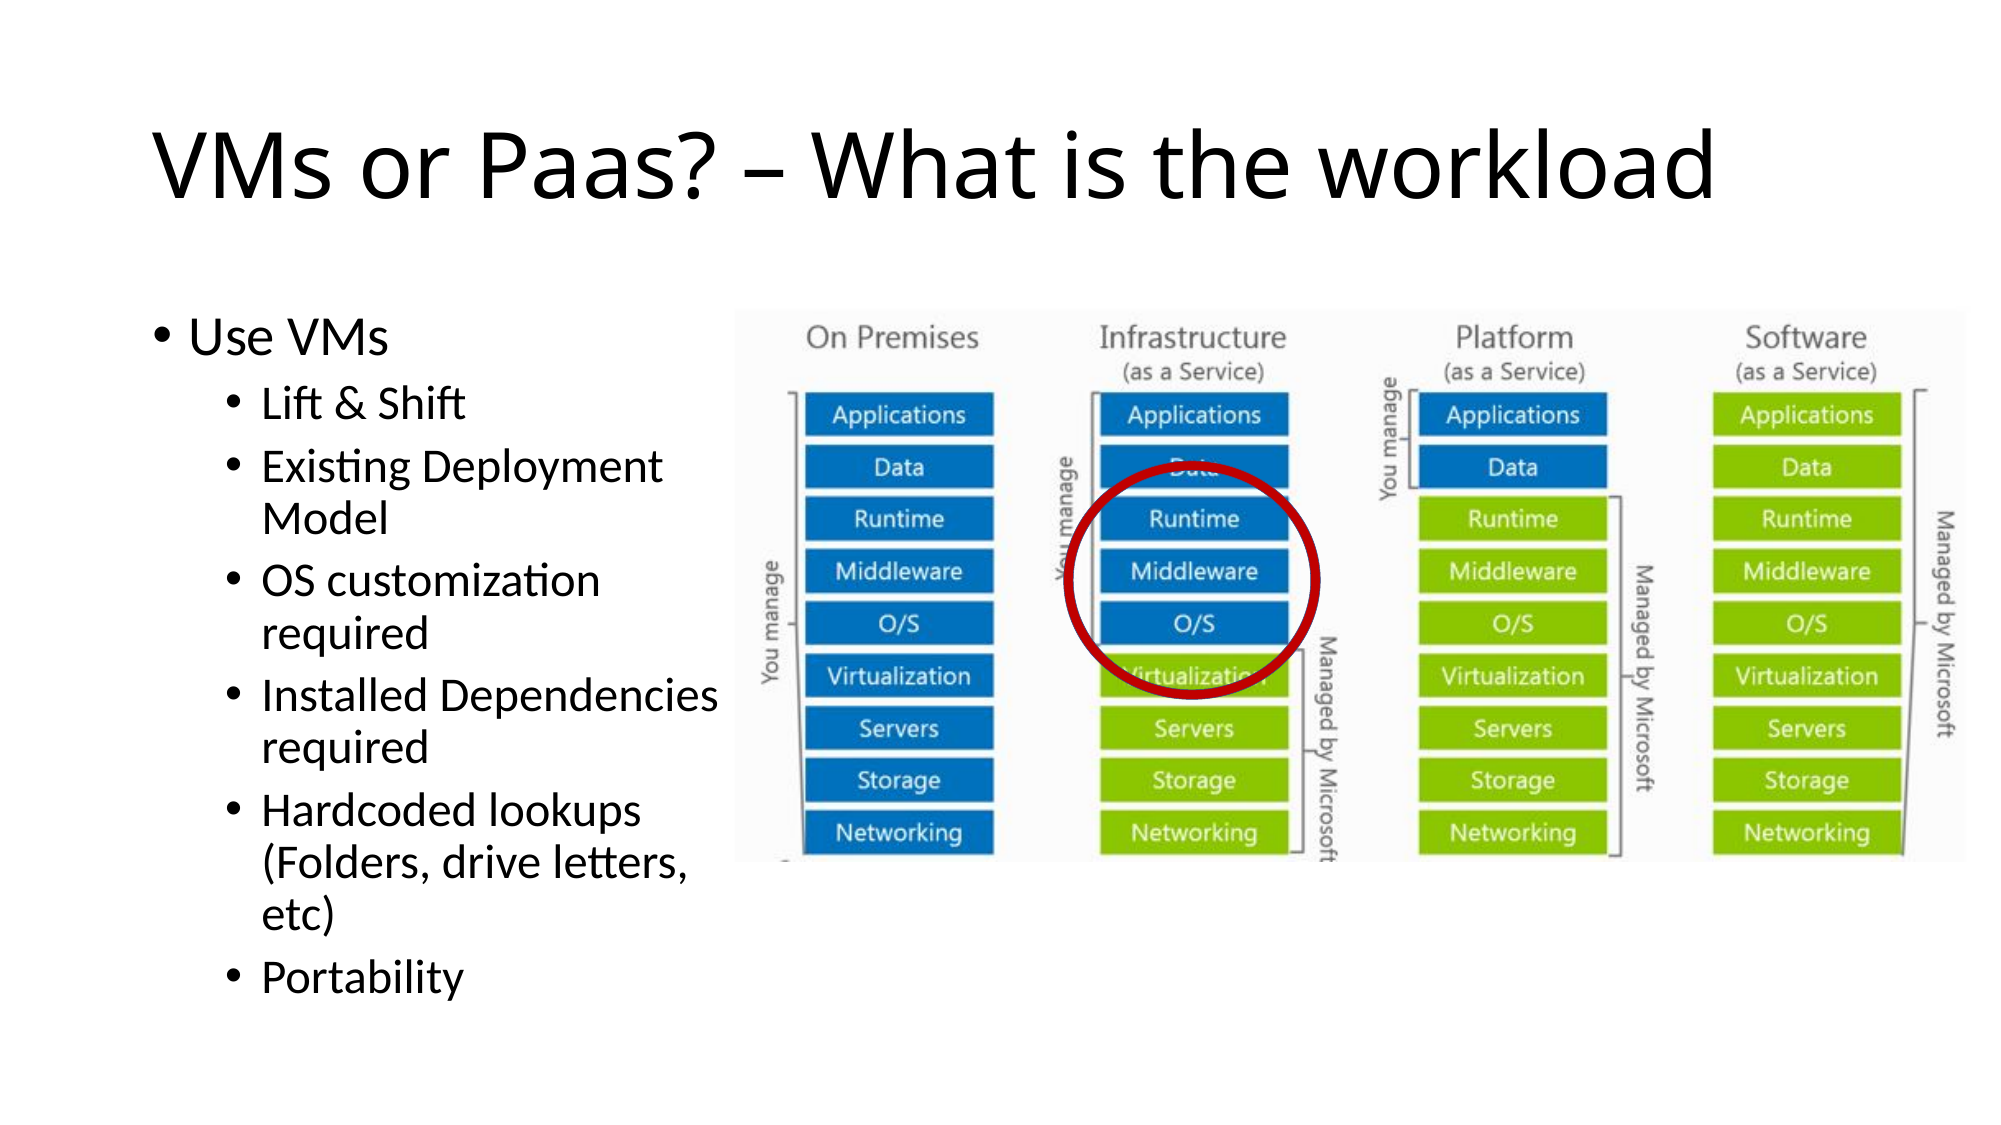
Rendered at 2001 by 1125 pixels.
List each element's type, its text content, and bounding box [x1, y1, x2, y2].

list Use VMs Lift & Shift Existing Deployment Model OS customization required Installed Dependencies required Hardcoded lookups (Folders, drive letters, etc) Portability [137, 299, 754, 1014]
title VMs or Paas? – What is the workload [137, 59, 1863, 278]
picture [722, 299, 1993, 862]
